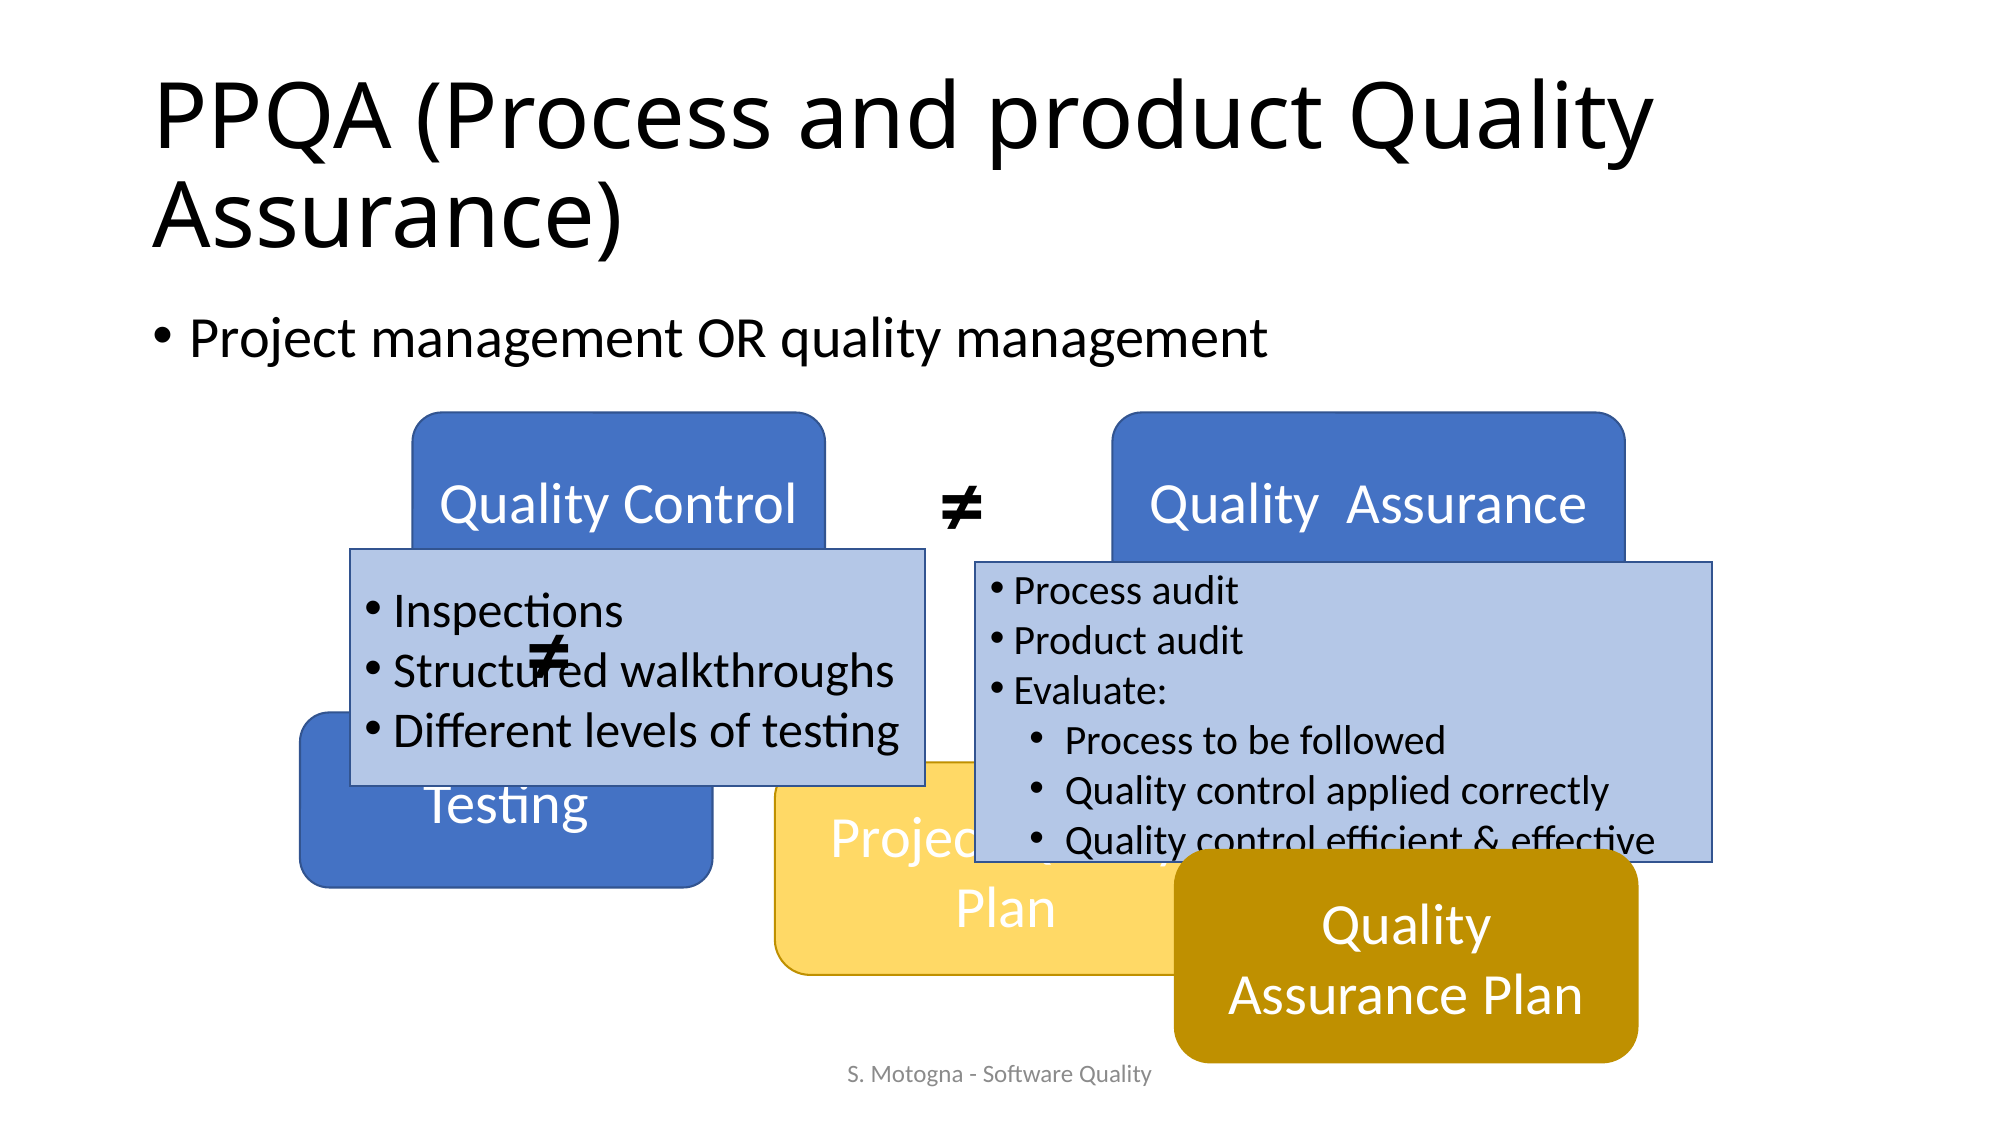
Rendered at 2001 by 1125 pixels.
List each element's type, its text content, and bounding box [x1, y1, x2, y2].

text_box ≠ [512, 586, 638, 711]
text_box Quality Assurance Plan [1173, 848, 1639, 1064]
text_box Process audit Product audit Evaluate: Process to be followed Quality control applied correctly Quality control efficient & effective [974, 561, 1713, 863]
text_box Quality Control [411, 411, 827, 548]
text_box Testing [298, 711, 714, 889]
text_box Inspections Structured walkthroughs Different levels of testing [349, 548, 926, 787]
list Project management OR quality management [137, 299, 1863, 1014]
text_box Quality Assurance [1111, 411, 1626, 561]
footer S. Motogna - Software Quality [662, 1042, 1338, 1103]
title PPQA (Process and product Quality Assurance) [137, 59, 1914, 278]
text_box Project Quality Plan [773, 761, 1180, 976]
text_box ≠ [924, 437, 1050, 563]
